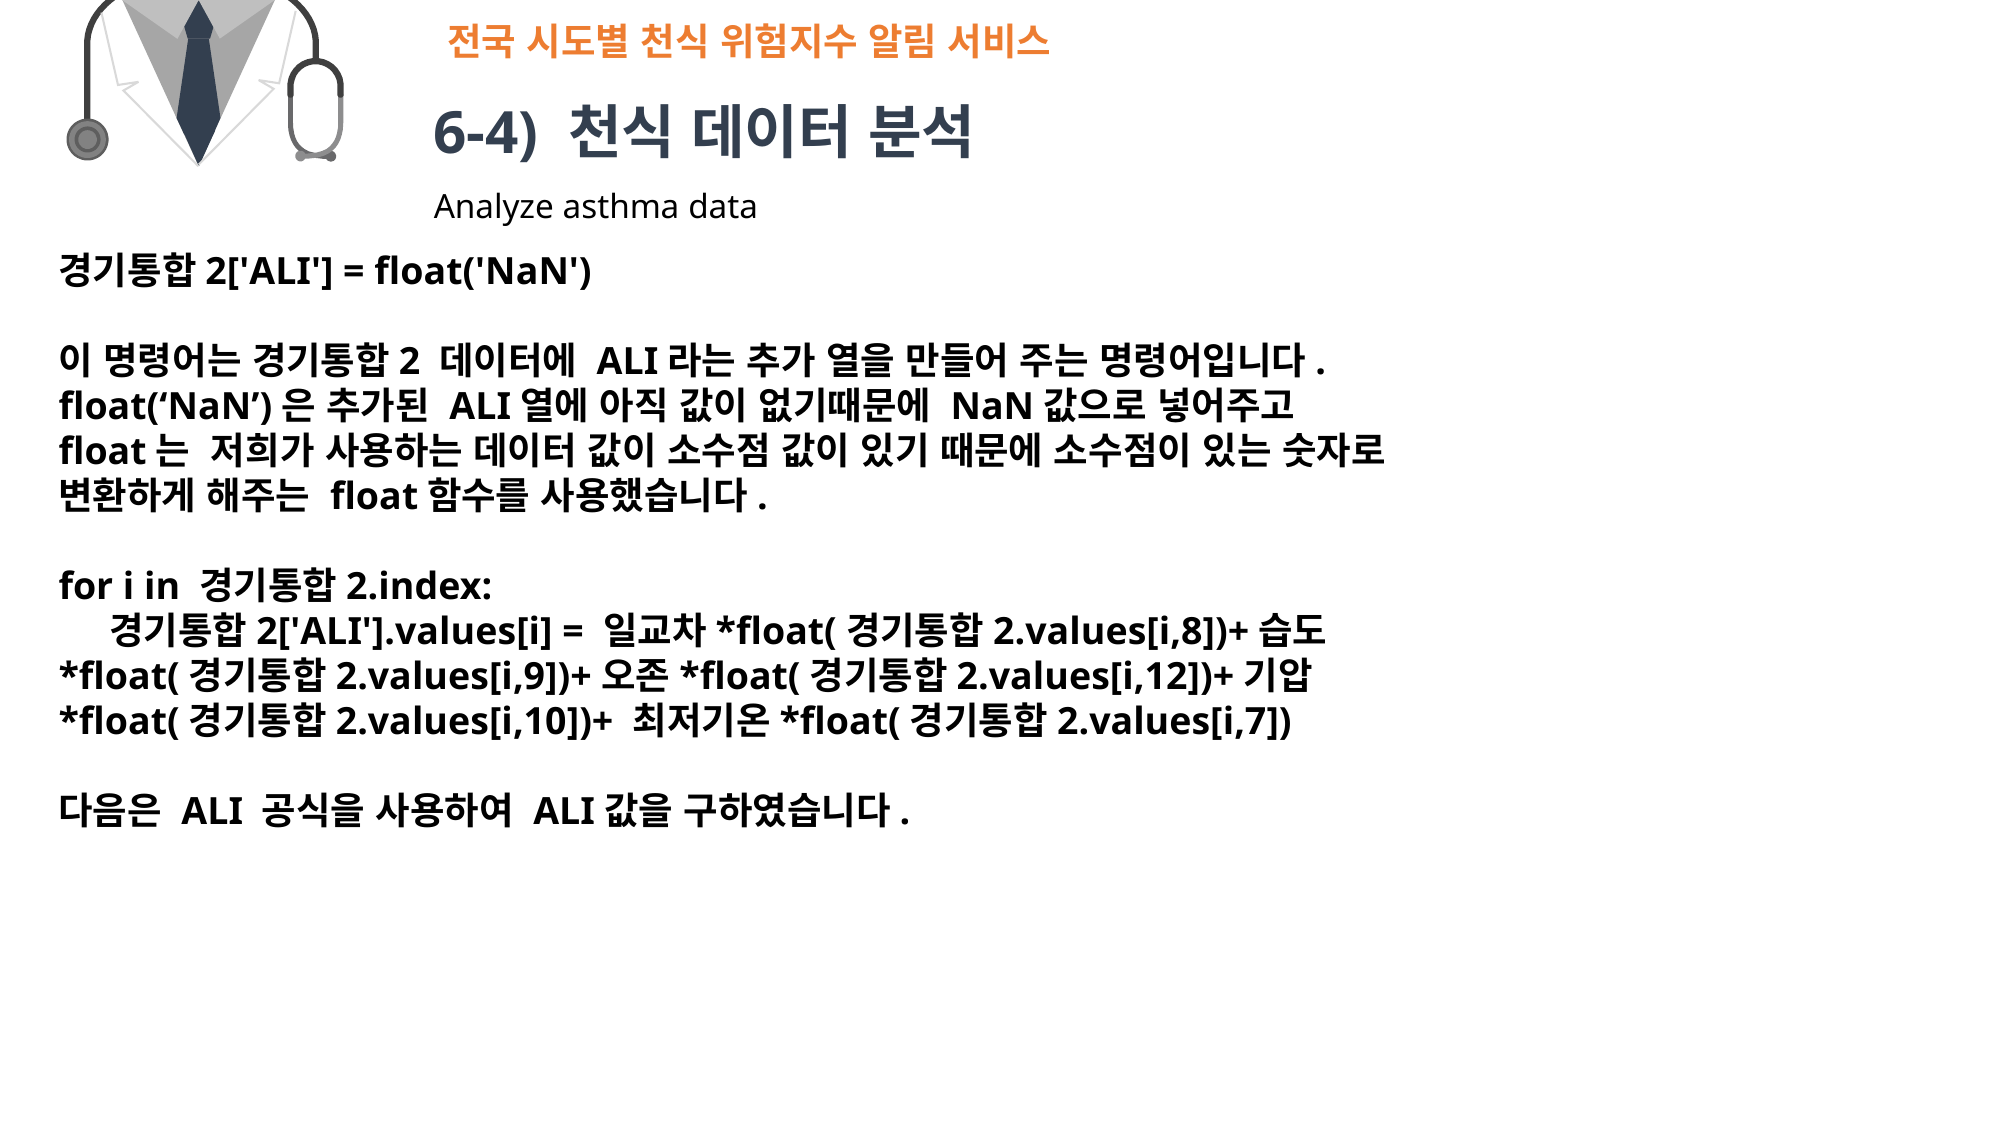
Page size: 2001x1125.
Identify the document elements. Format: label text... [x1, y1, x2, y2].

text_box 6-4) 천식 데이터 분석 Analyze asthma data [419, 52, 1424, 233]
text_box 전국 시도별 천식 위험지수 알림 서비스 [432, 10, 1067, 71]
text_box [66, 0, 344, 167]
text_box 경기통합2['ALI'] = float('NaN') 이 명령어는 경기통합2 데이터에 ALI라는 추가 열을 만들어 주는 명령어입니다. float(‘NaN’)은 추가된 ALI열에 아직 값이 없기때문에 NaN값으로 넣어주고 float는 저희가 사용하는 데이터 값이 소수점 값이 있기 때문에 소수점이 있는 숫자로 변환하게 해주는 float함수를 사용했습니다. for i in 경기통합2.index: 경기통합2['ALI'].values[i] = 일교차*float(경기통합2.values[i,8])+습도*float(경기통합2.values[i,9])+오존*float(경기통합2.values[i,12])+기압*float(경기통합2.values[i,10])+ 최저기온*float(경기통합2.values[i,7]) 다음은 ALI 공식을 사용하여 ALI값을 구하였습니다. [43, 239, 1424, 885]
